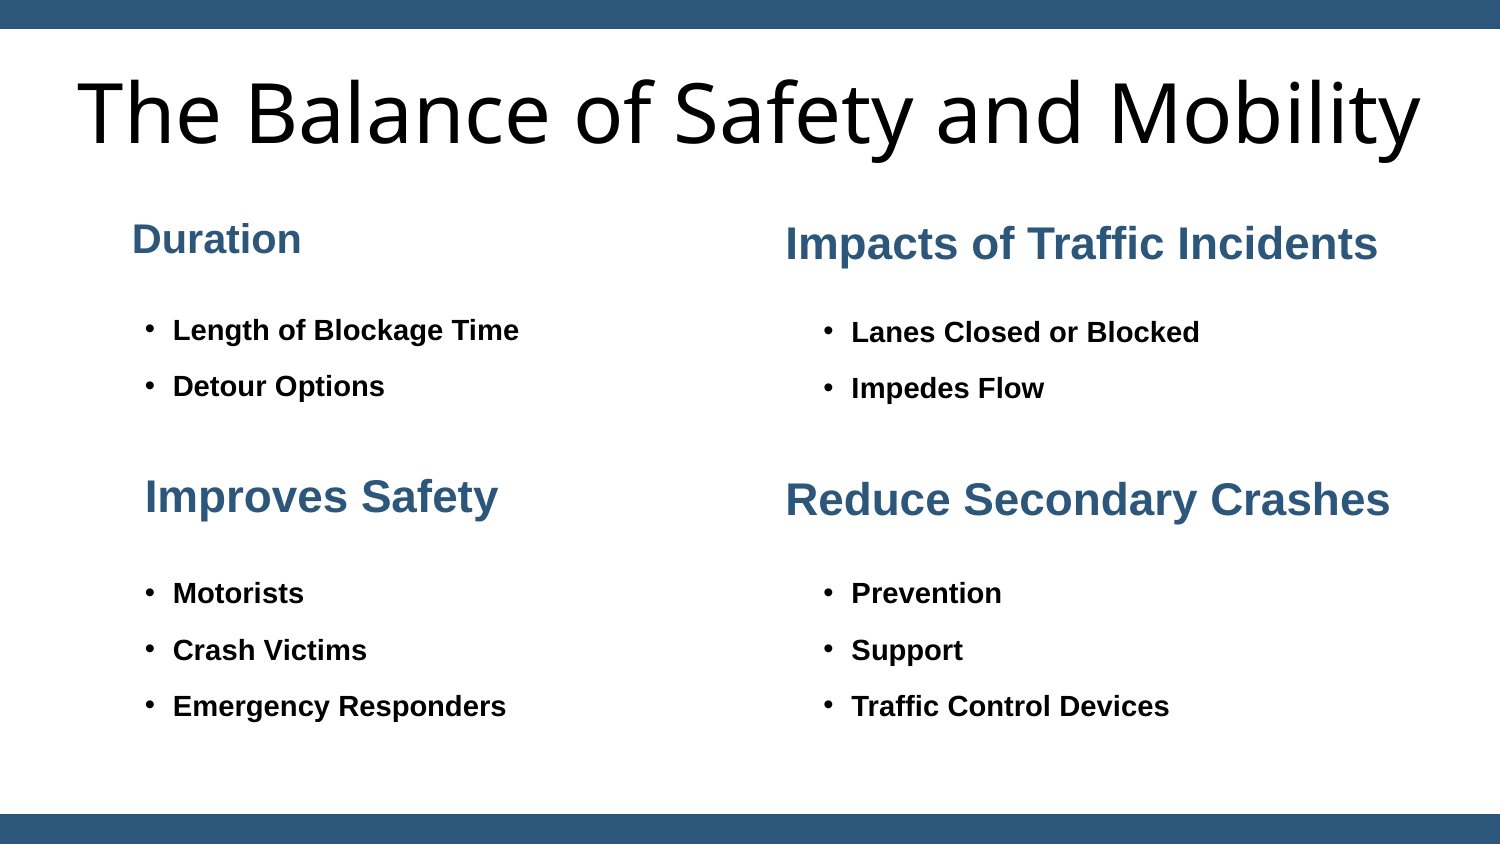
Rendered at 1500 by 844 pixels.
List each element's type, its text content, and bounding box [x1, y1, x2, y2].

picture [0, 0, 1500, 29]
list Duration [120, 211, 627, 268]
list Reduce Secondary Crashes [770, 468, 1453, 533]
list Prevention Support Traffic Control Devices [808, 561, 1315, 725]
picture [0, 814, 1500, 844]
list Motorists Crash Victims Emergency Responders [129, 561, 637, 740]
title The Balance of Safety and Mobility [24, 45, 1475, 189]
list Length of Blockage Time Detour Options [129, 298, 663, 420]
list Lanes Closed or Blocked Impedes Flow [808, 300, 1346, 415]
list Improves Safety [129, 466, 524, 531]
list Impacts of Traffic Incidents [770, 198, 1425, 278]
